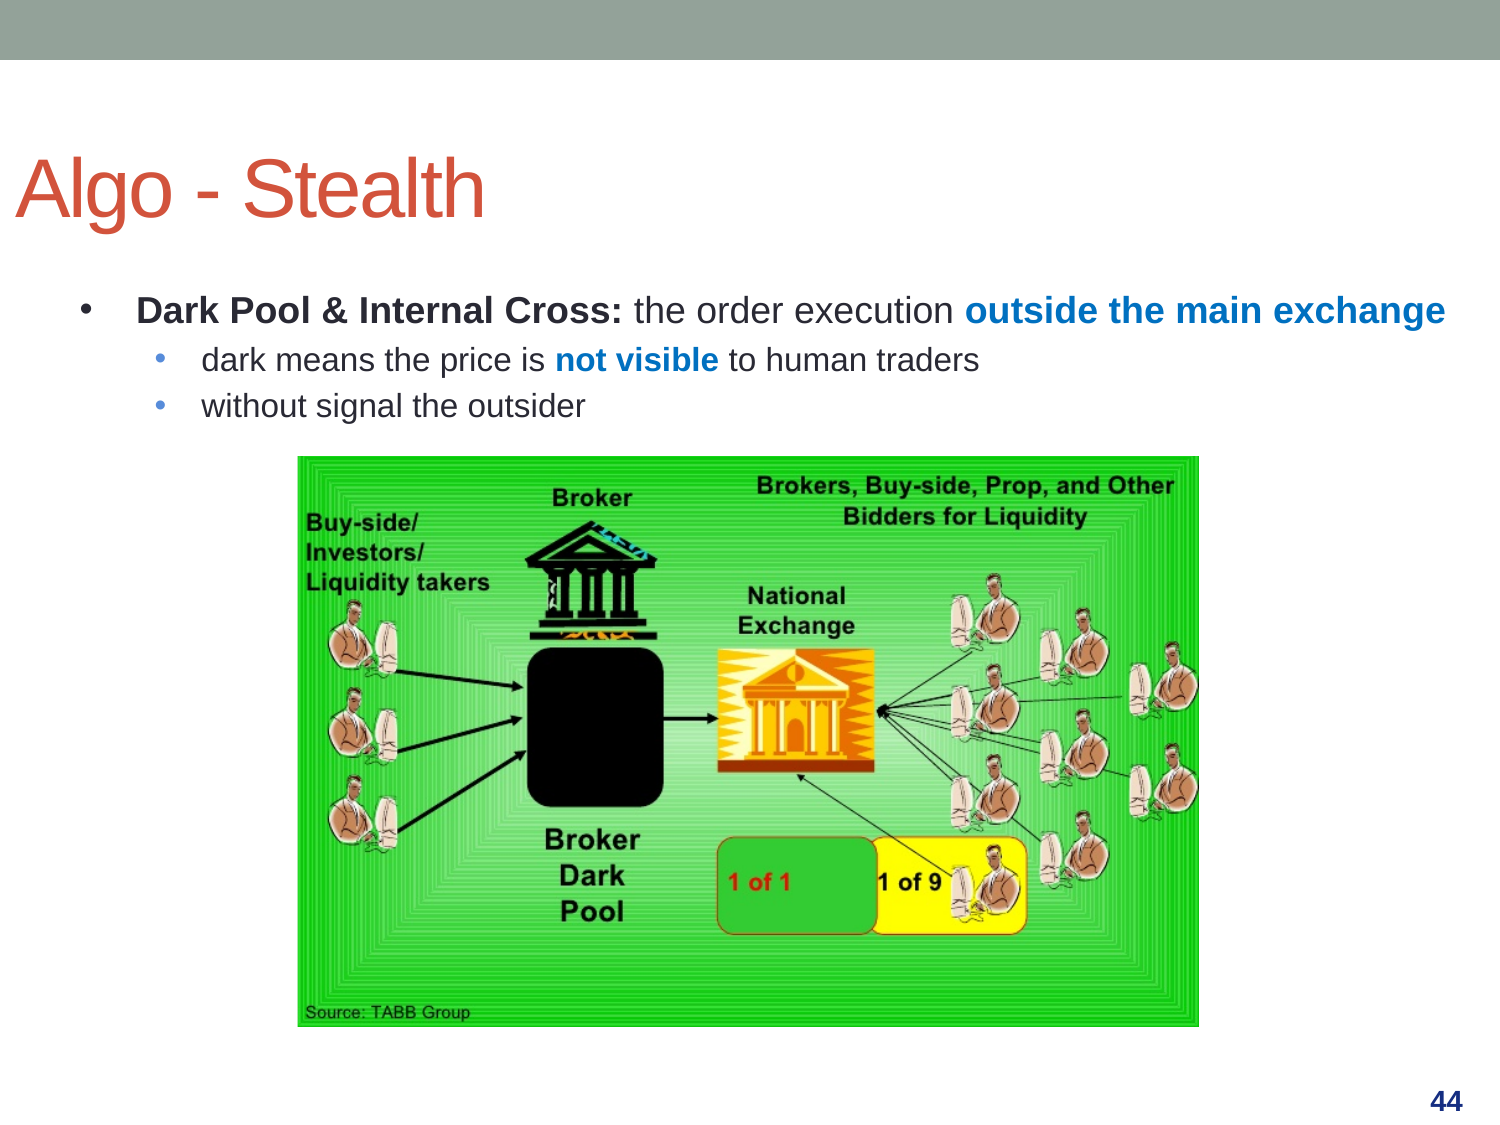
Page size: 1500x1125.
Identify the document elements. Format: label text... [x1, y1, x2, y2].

slide_number 44 [1415, 1070, 1499, 1125]
title Algo - Stealth [0, 101, 1325, 266]
text_box Dark Pool & Internal Cross: the order execution outside the main exchange dark means the price is not visible to human traders without signal the outsider [64, 278, 1483, 1047]
picture [297, 455, 1200, 1027]
